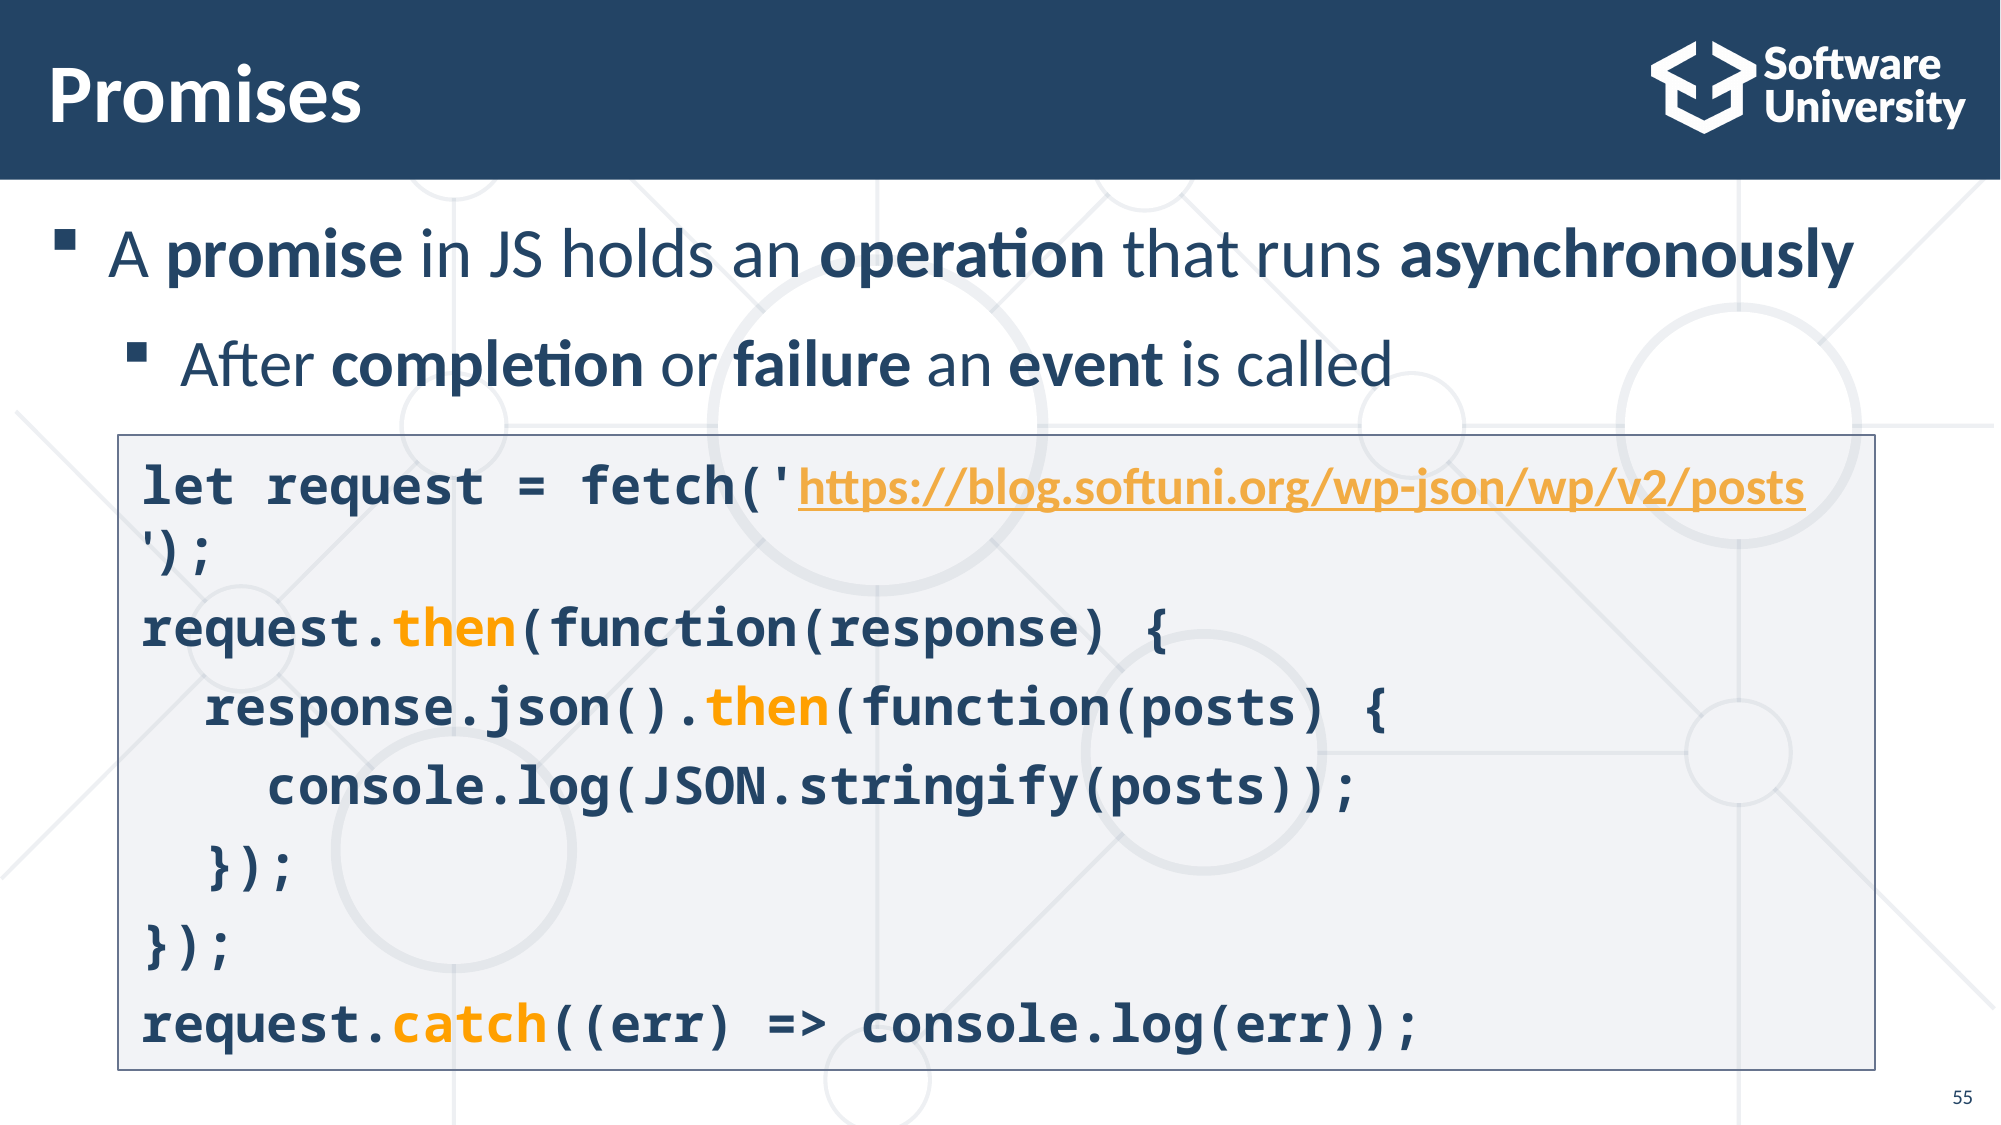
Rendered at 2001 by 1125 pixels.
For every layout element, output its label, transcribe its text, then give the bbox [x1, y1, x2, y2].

slide_number 55 [1893, 1067, 1989, 1117]
list A promise in JS holds an operation that runs asynchronously After completion or failure an event is called [31, 196, 1970, 1104]
text_box let request = fetch('https://blog.softuni.org/wp-json/wp/v2/posts'); request.then(function(response) { response.json().then(function(posts) { console.log(JSON.stringify(posts)); }); }); request.catch((err) => console.log(err)); [118, 435, 1876, 1071]
picture [1651, 41, 1966, 134]
title Promises [31, 16, 1625, 162]
